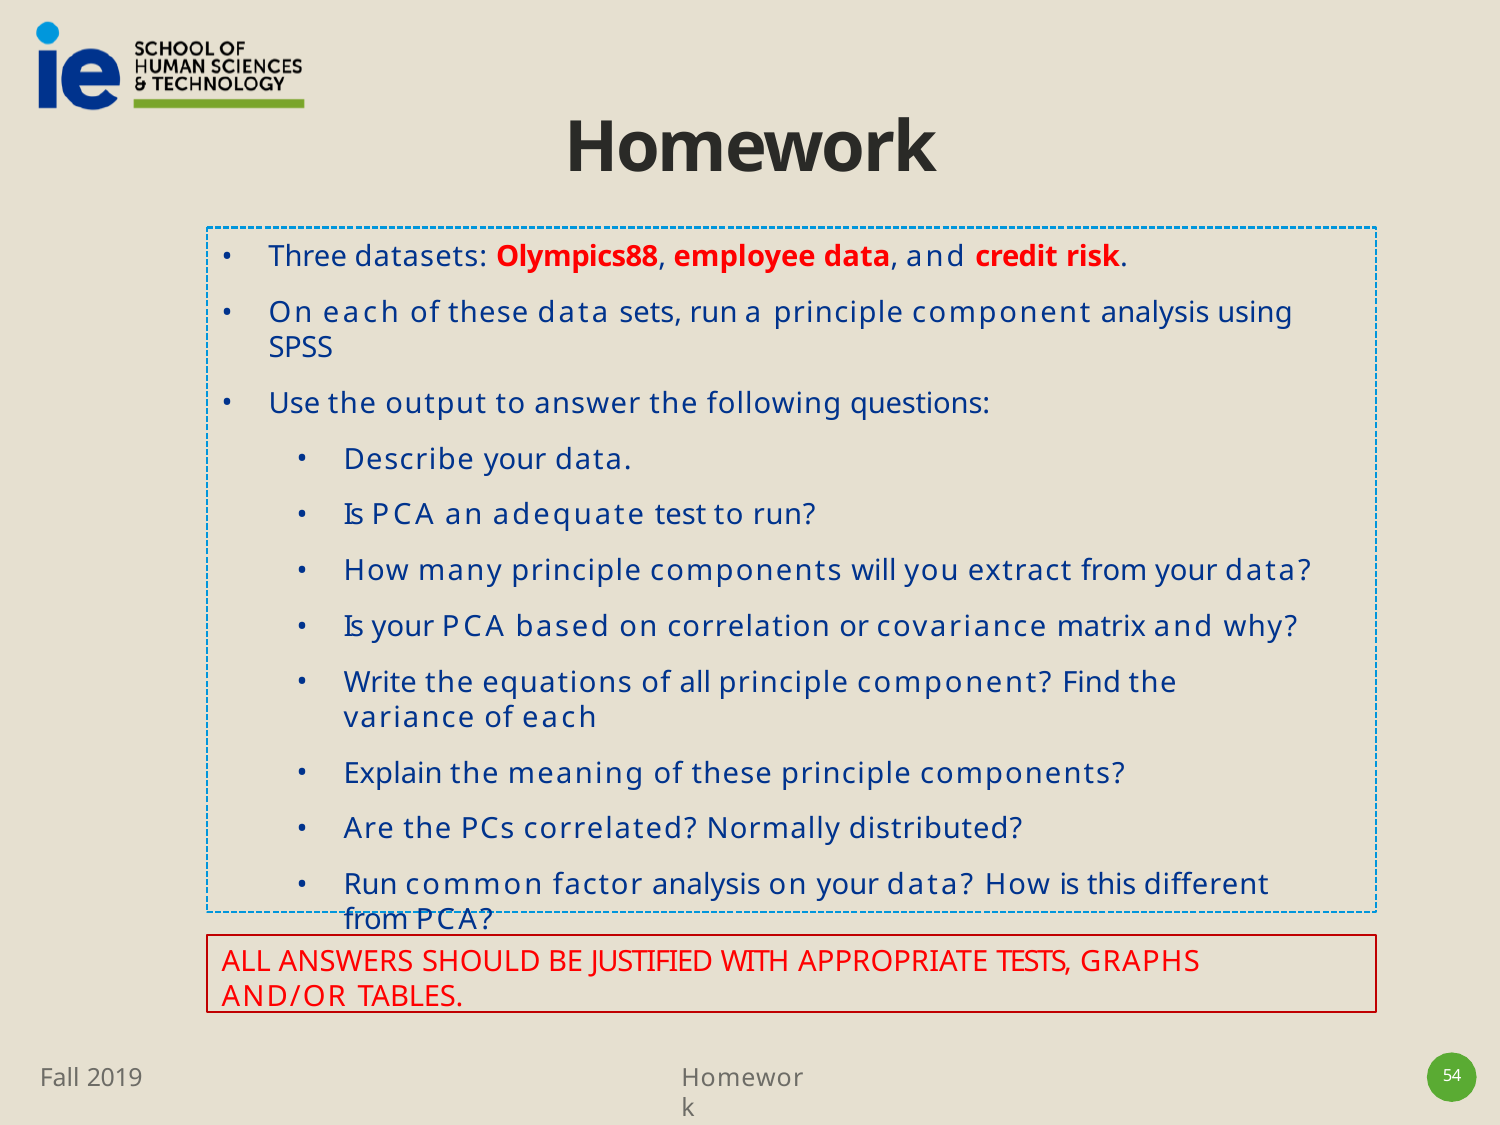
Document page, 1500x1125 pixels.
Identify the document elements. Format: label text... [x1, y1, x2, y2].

text_box ALL ANSWERS SHOULD BE JUSTIFIED WITH APPROPRIATE TESTS, GRAPHS AND/OR TABLES. [206, 935, 1376, 1013]
footer Fall 2019 [37, 1059, 144, 1125]
slide_number 54 [1436, 1063, 1468, 1125]
text_box [206, 227, 1377, 913]
picture [17, 17, 329, 117]
title Homework [562, 98, 938, 227]
text_box Homework [679, 1059, 814, 1122]
text_box Three datasets: Olympics88, employee data, and credit risk. On each of these data sets, run a principle component analysis using SPSS Use the output to answer the following questions: Describe your data. Is PCA an adequate test to run? How many principle components will you extract from your data? Is your PCA based on correlation or covariance matrix and why? Write the equations of all principle component? Find the variance of each Explain the meaning of these principle components? Are the PCs correlated? Normally distributed? Run common factor analysis on your data? How is this different from PCA? [219, 235, 1314, 935]
